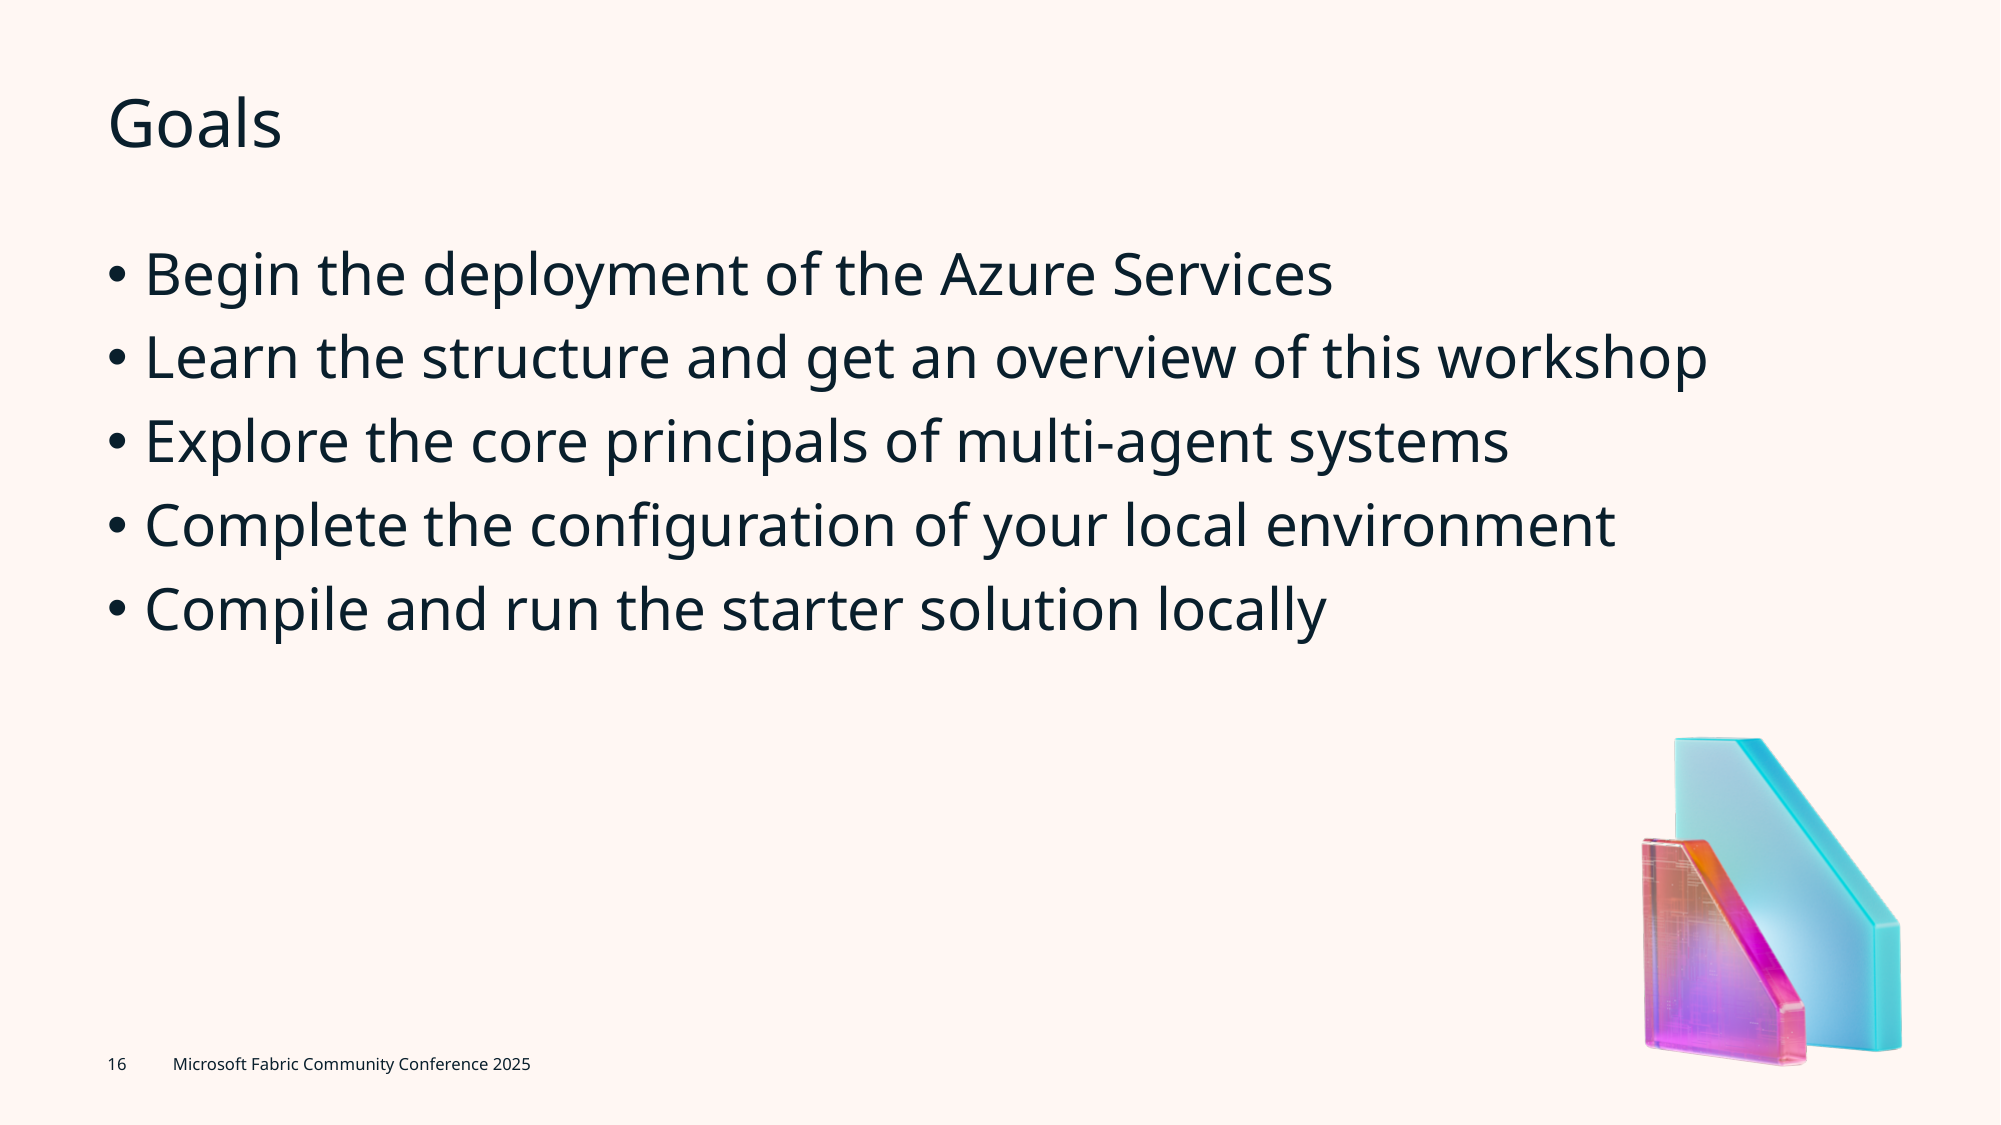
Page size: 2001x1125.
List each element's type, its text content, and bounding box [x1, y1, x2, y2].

picture [1570, 696, 1953, 1096]
title Goals [92, 82, 1908, 202]
list Begin the deployment of the Azure Services Learn the structure and get an overview of this workshop Explore the core principals of multi-agent systems Complete the configuration of your local environment Compile and run the starter solution locally [92, 237, 1734, 1014]
slide_number 16 [92, 1035, 158, 1096]
footer Microsoft Fabric Community Conference 2025 [158, 1035, 627, 1096]
